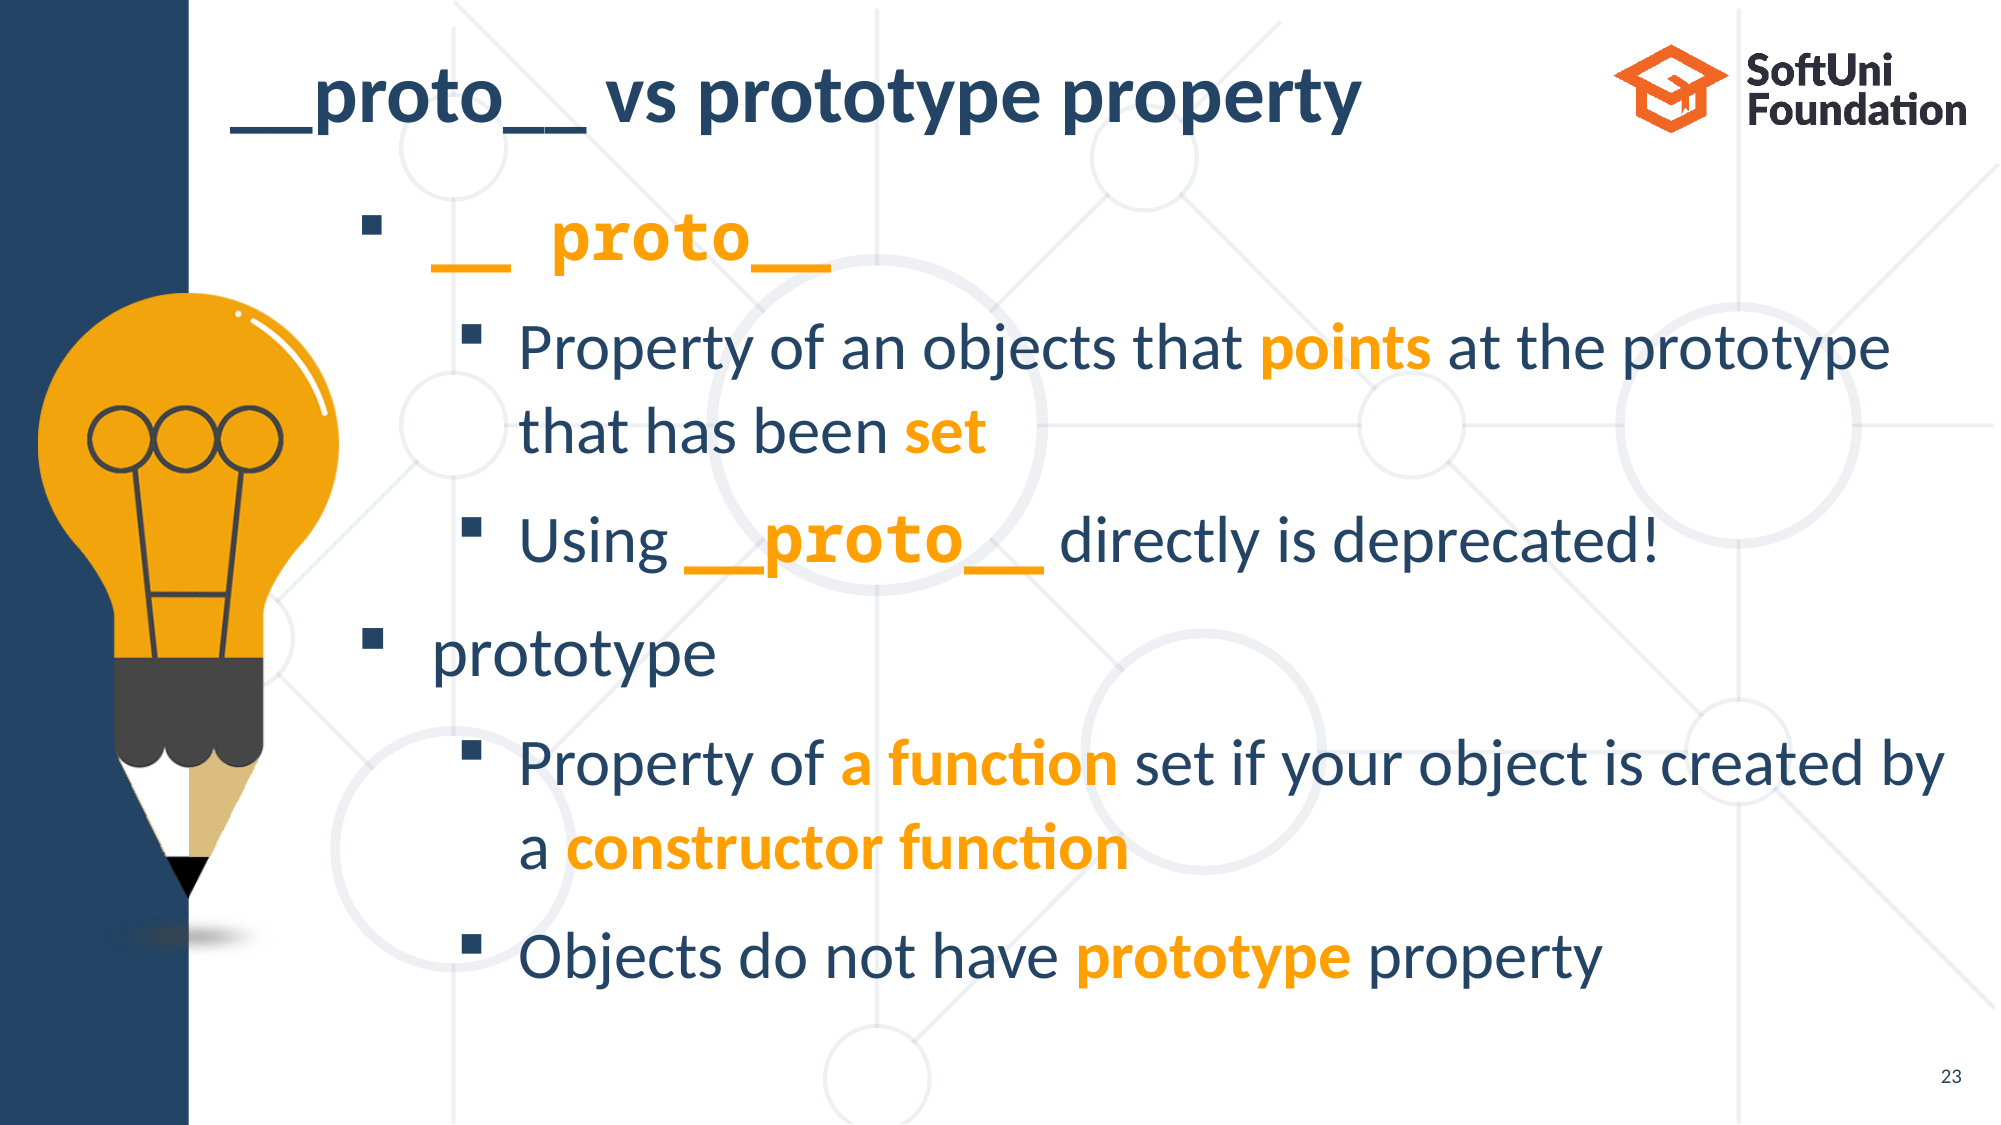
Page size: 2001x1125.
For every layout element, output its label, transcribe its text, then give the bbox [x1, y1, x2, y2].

picture [1613, 44, 1966, 133]
slide_number 23 [1897, 1049, 1968, 1101]
title __proto__ vs prototype property [212, 16, 1591, 162]
list __ proto__ Property of an objects that points at the prototype that has been set Using __proto__ directly is deprecated! prototype Property of a function set if your object is created by a constructor function Objects do not have prototype property [338, 183, 1968, 1050]
picture [38, 293, 338, 961]
